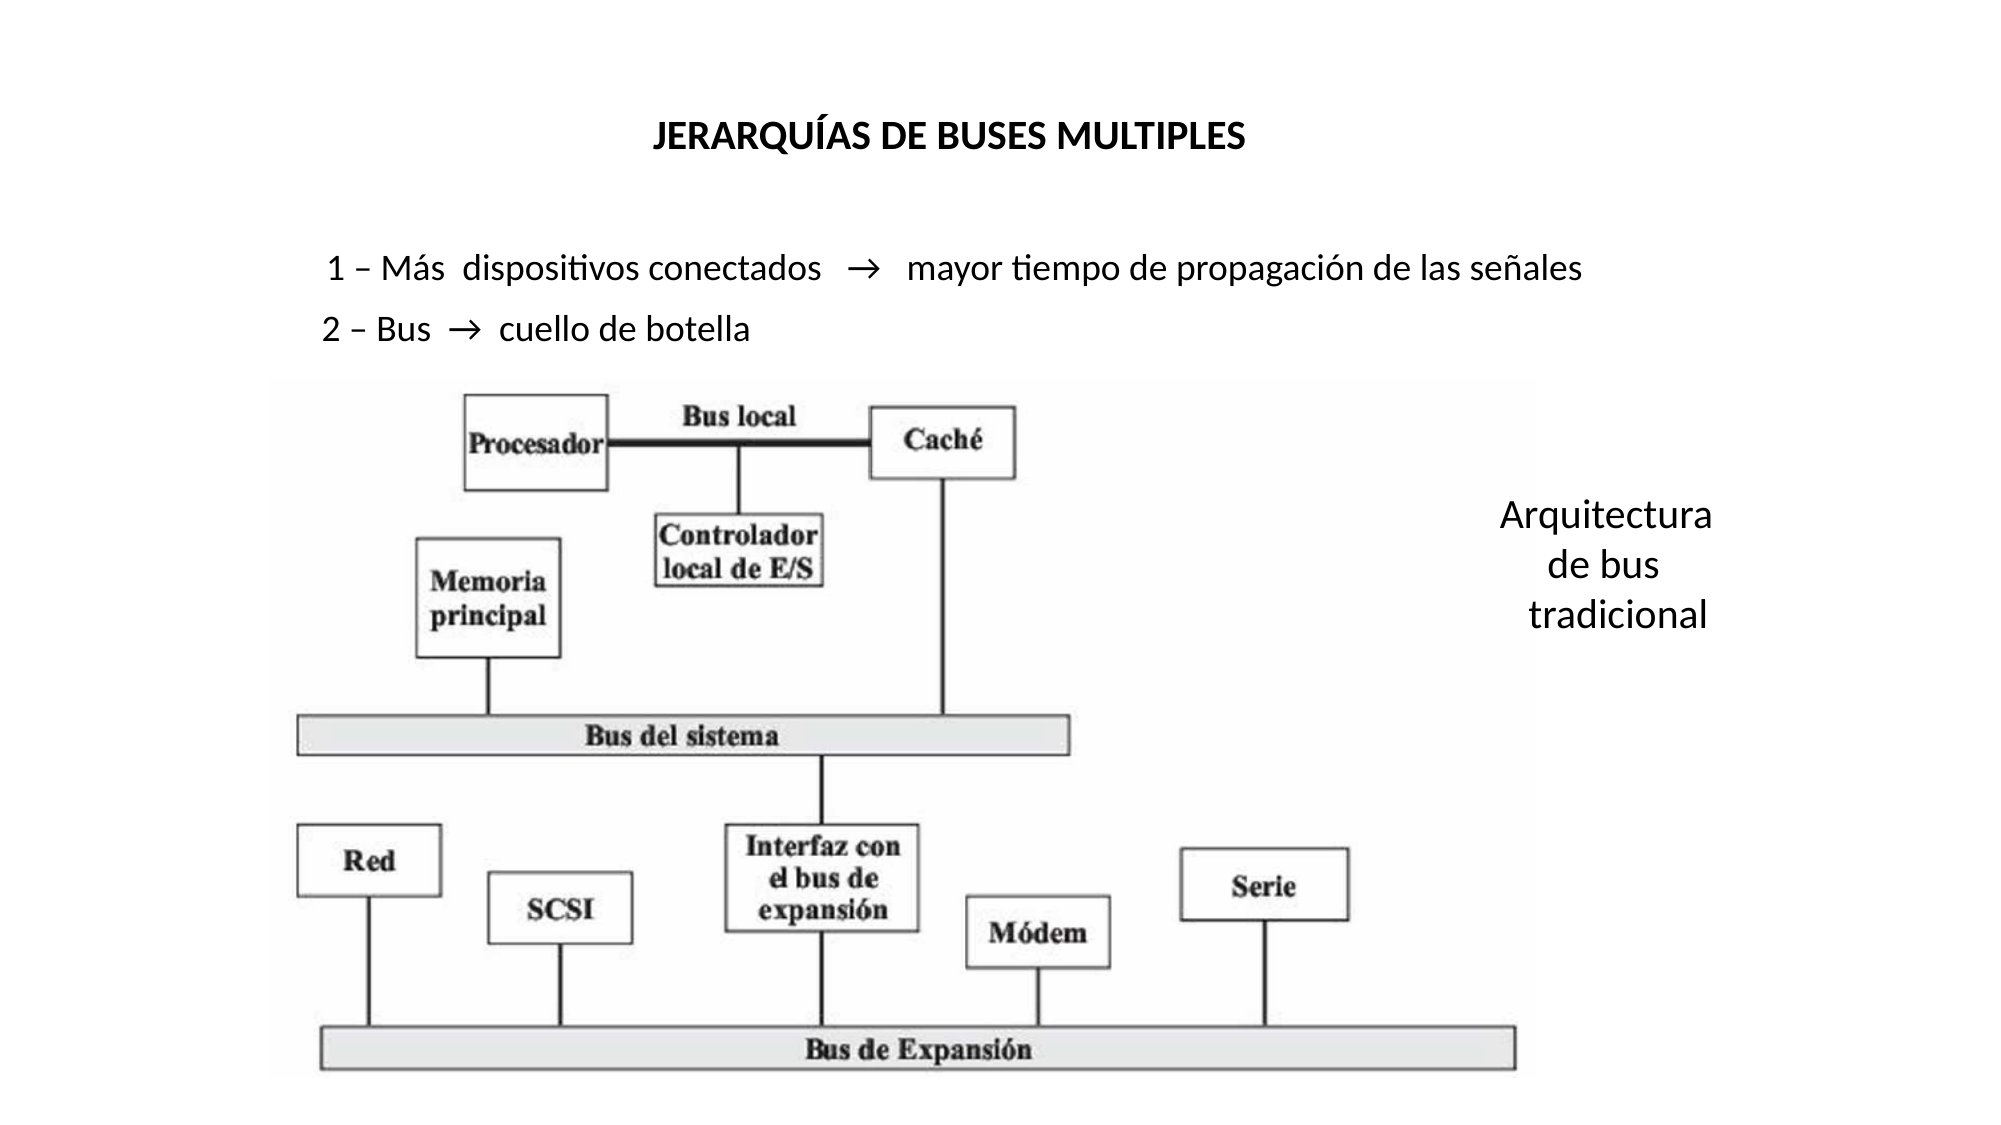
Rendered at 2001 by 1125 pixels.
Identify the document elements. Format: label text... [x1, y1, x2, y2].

text_box Arquitectura de bus tradicional [1536, 479, 1729, 644]
picture [270, 378, 1536, 1078]
text_box JERARQUÍAS DE BUSES MULTIPLES [638, 100, 1262, 166]
text_box 2 – Bus → cuello de botella [306, 296, 767, 357]
text_box 1 – Más dispositivos conectados → mayor tiempo de propagación de las señales [311, 235, 1600, 295]
